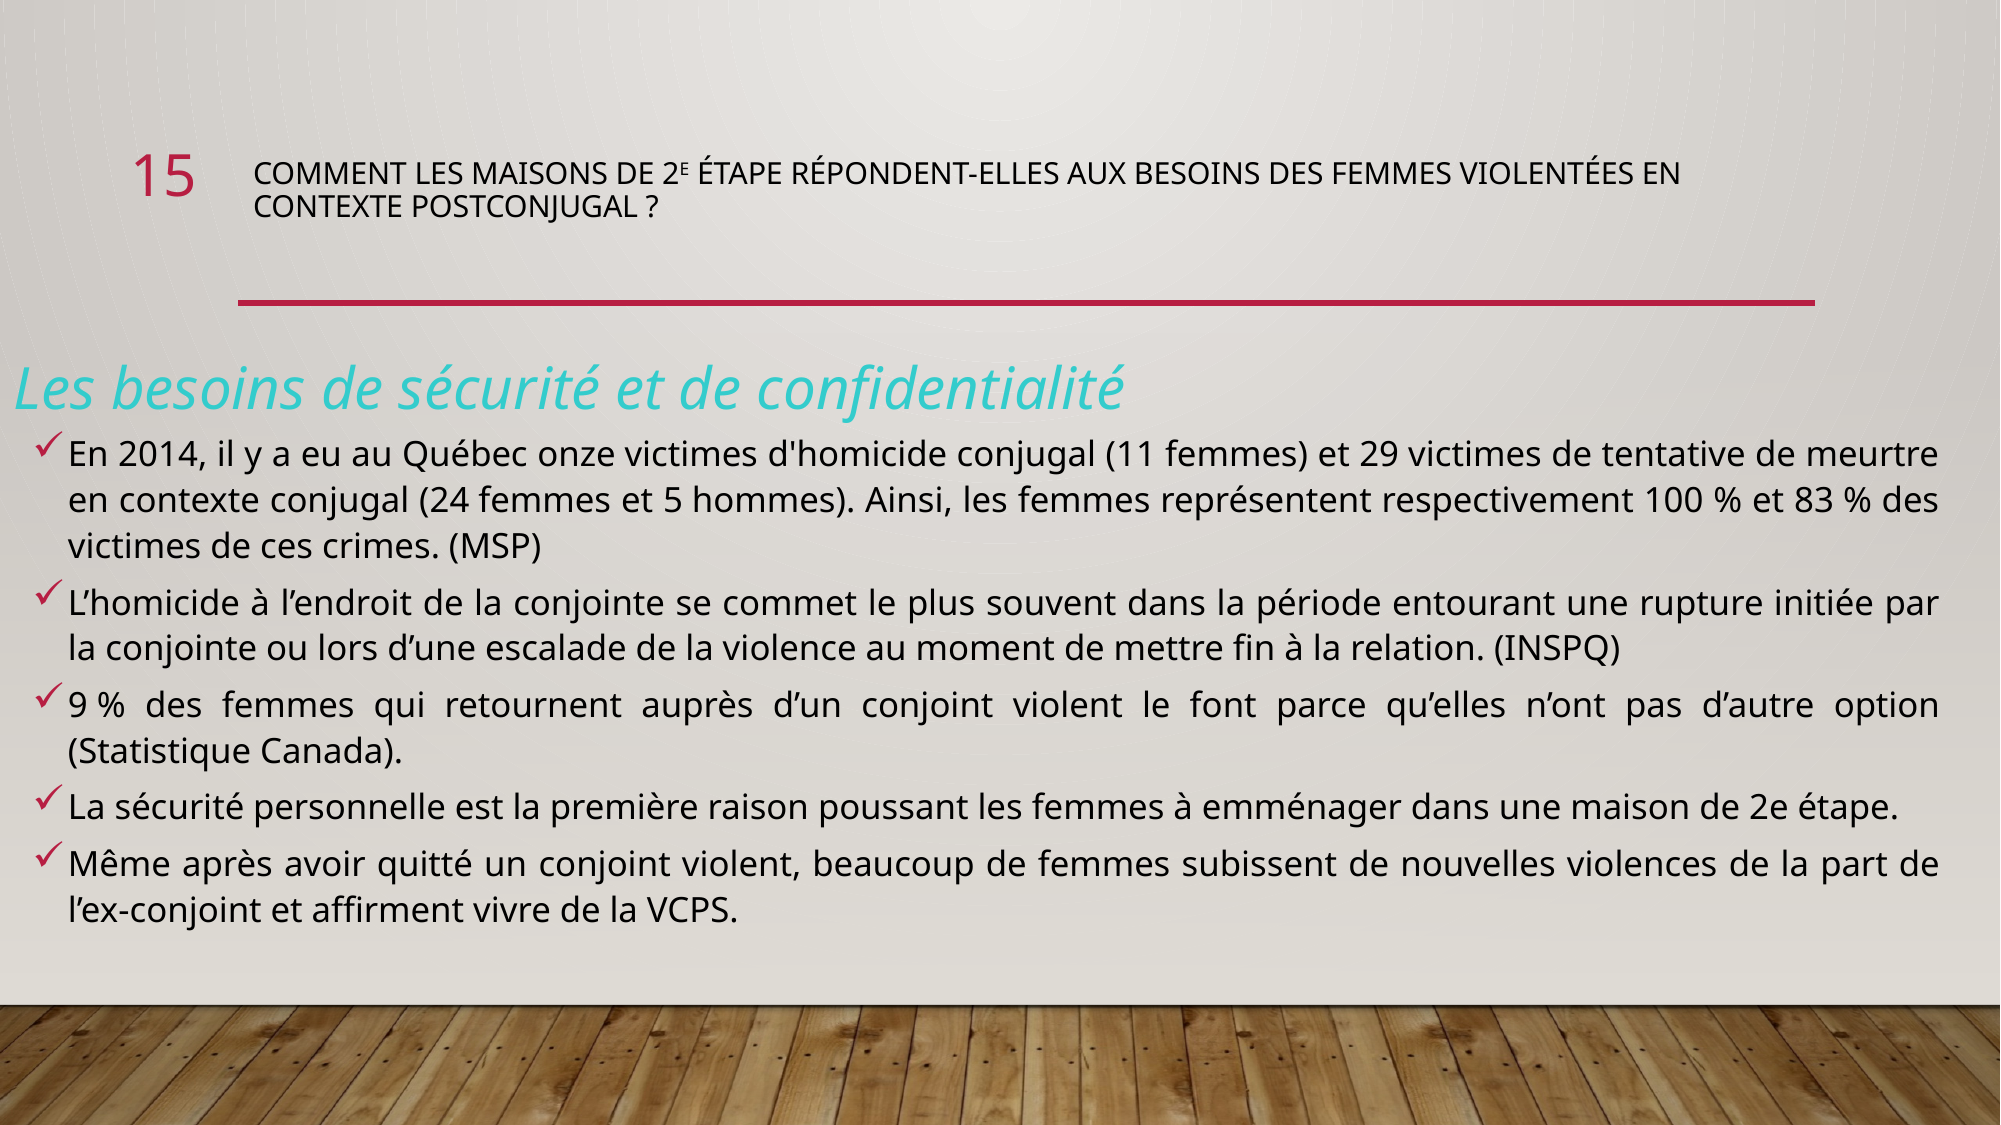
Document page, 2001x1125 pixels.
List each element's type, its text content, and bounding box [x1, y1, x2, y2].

title Comment les maisons de 2e étape répondent-ELLES aux besoins des femmes violentées en contexte postconjugal ? [238, 151, 1814, 277]
list En 2014, il y a eu au Québec onze victimes d'homicide conjugal (11 femmes) et 29 victimes de tentative de meurtre en contexte conjugal (24 femmes et 5 hommes). Ainsi, les femmes représentent respectivement 100 % et 83 % des victimes de ces crimes. (MSP) L’homicide à l’endroit de la conjointe se commet le plus souvent dans la période entourant une rupture initiée par la conjointe ou lors d’une escalade de la violence au moment de mettre fin à la relation. (INSPQ) 9 % des femmes qui retournent auprès d’un conjoint violent le font parce qu’elles n’ont pas d’autre option (Statistique Canada). La sécurité personnelle est la première raison poussant les femmes à emménager dans une maison de 2e étape. Même après avoir quitté un conjoint violent, beaucoup de femmes subissent de nouvelles violences de la part de l’ex-conjoint et affirment vivre de la VCPS. [17, 420, 1957, 967]
picture [0, 1005, 2000, 1125]
text_box Les besoins de sécurité et de confidentialité [0, 343, 1156, 429]
slide_number 15 [78, 131, 212, 214]
